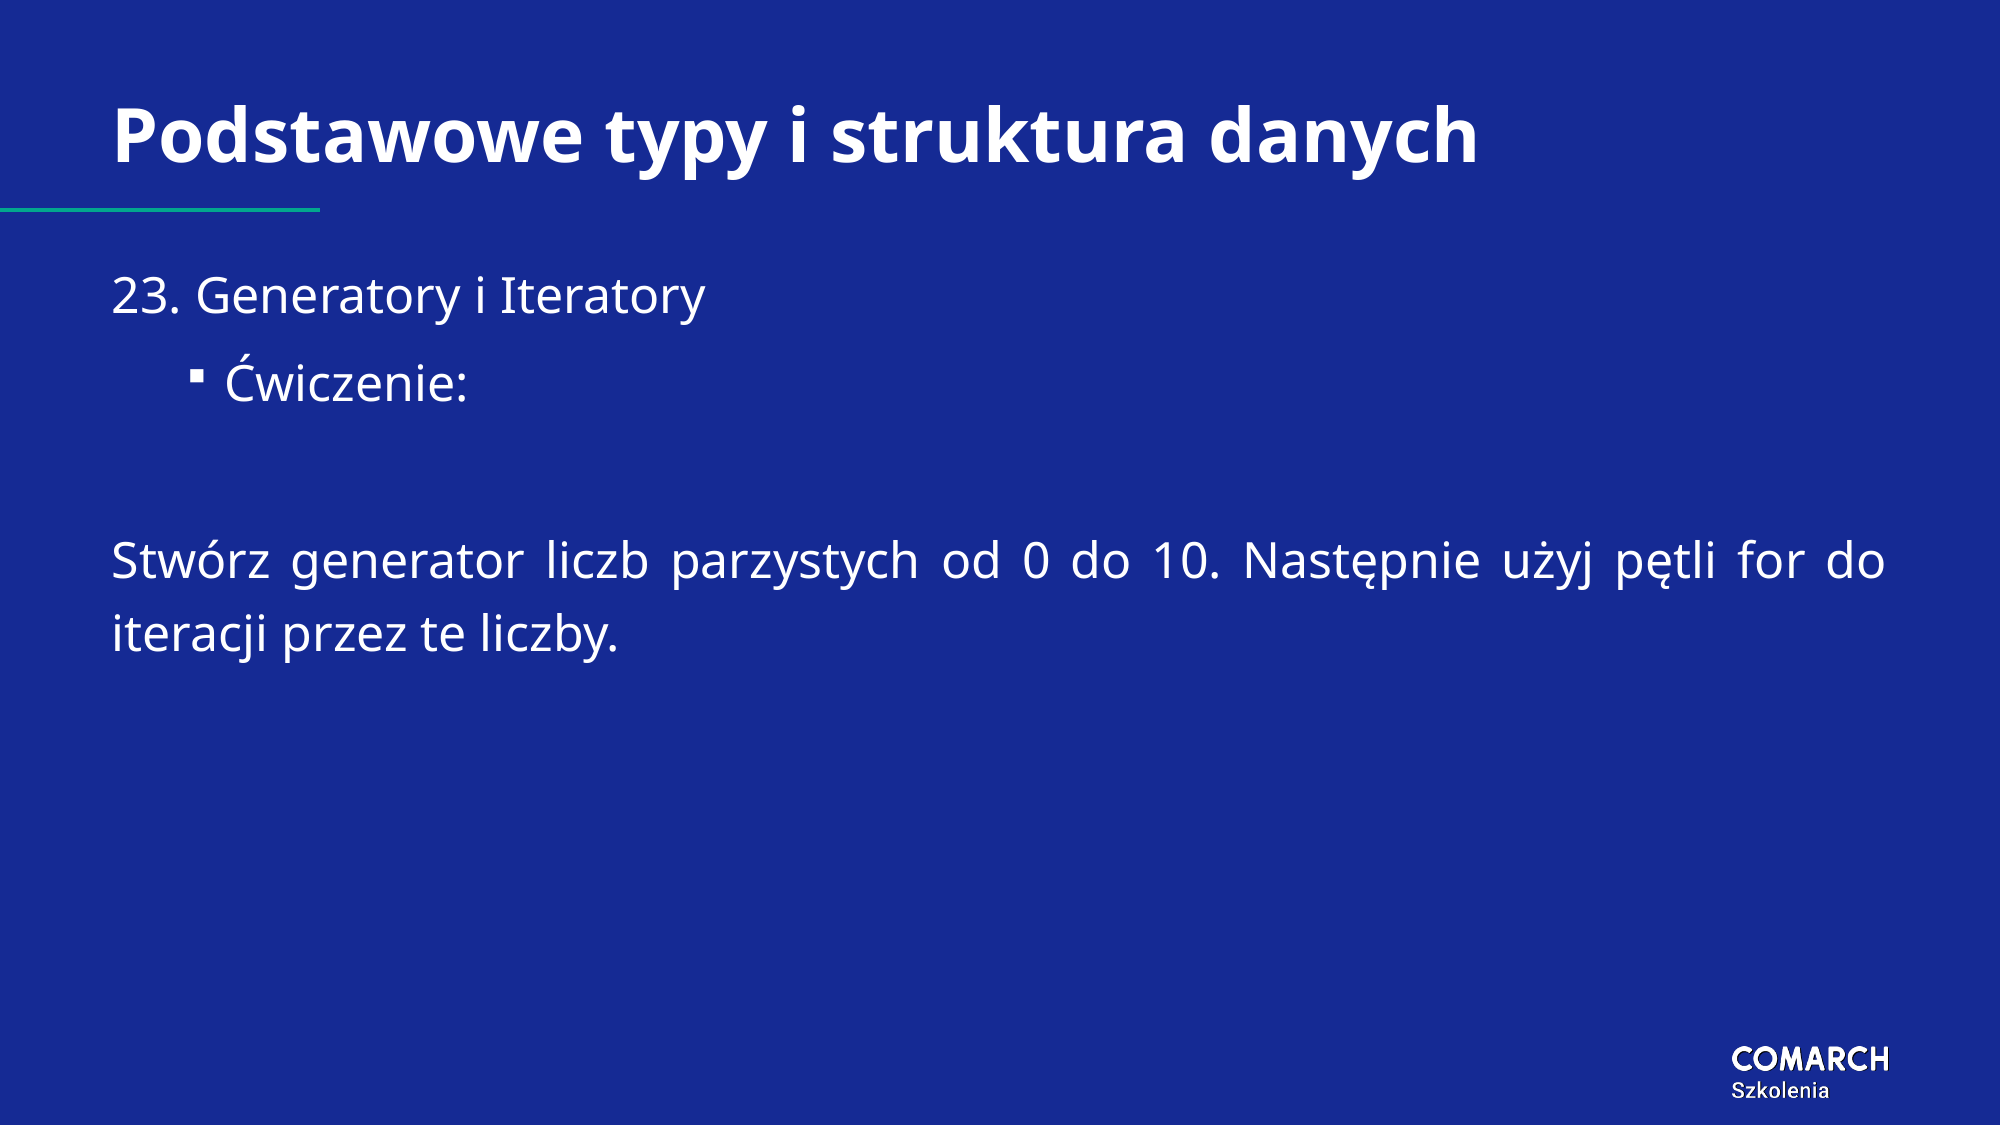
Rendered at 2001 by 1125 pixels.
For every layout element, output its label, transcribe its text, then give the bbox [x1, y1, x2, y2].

title Podstawowe typy i struktura danych [111, 0, 1889, 185]
list 23. Generatory i Iteratory Ćwiczenie: Stwórz generator liczb parzystych od 0 do 10. Następnie użyj pętli for do iteracji przez te liczby. [111, 243, 1889, 1000]
picture [1732, 1046, 1889, 1098]
